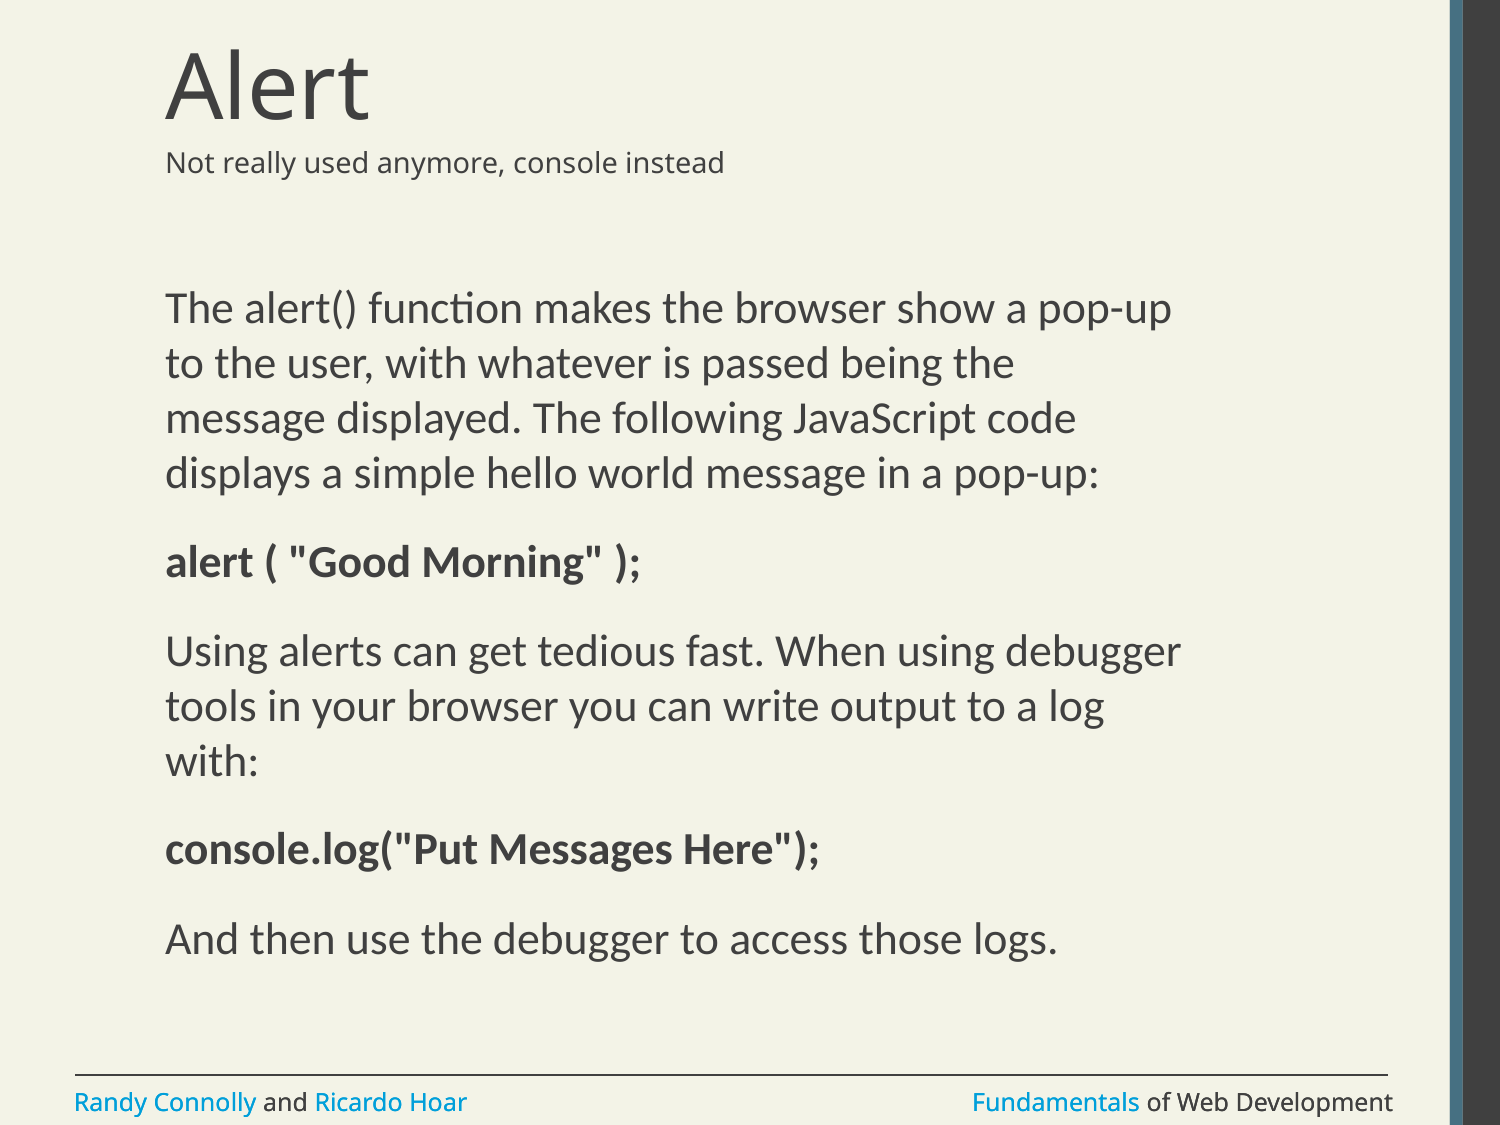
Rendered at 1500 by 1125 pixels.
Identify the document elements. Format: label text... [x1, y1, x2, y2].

title Alert [150, 20, 1425, 188]
list The alert() function makes the browser show a pop-up to the user, with whatever is passed being the message displayed. The following JavaScript code displays a simple hello world message in a pop-up: alert ( "Good Morning" ); Using alerts can get tedious fast. When using debugger tools in your browser you can write output to a log with: console.log("Put Messages Here"); And then use the debugger to access those logs. [150, 270, 1200, 1013]
list Not really used anymore, console instead [150, 137, 1200, 188]
